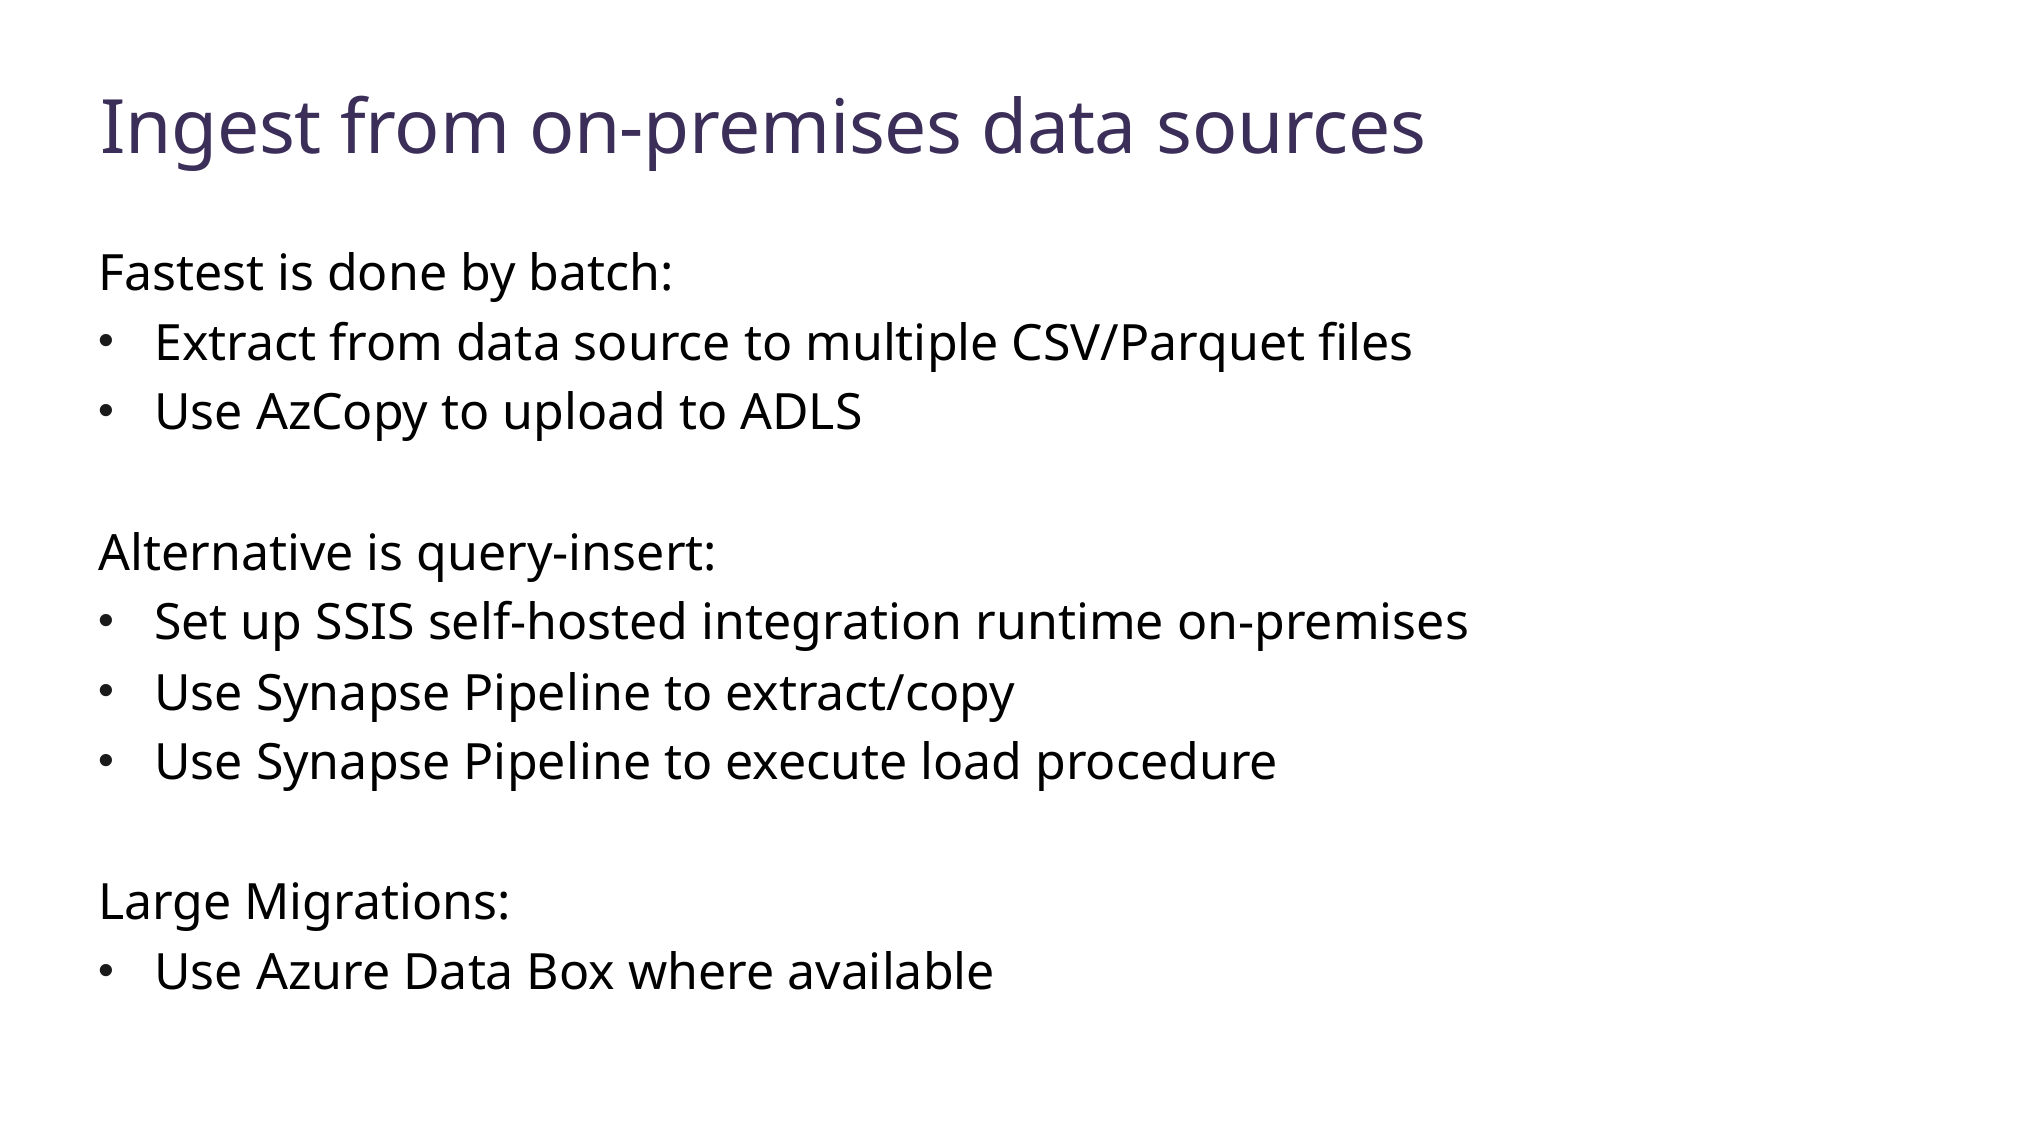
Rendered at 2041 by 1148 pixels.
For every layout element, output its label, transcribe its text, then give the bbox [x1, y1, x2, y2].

title Ingest from on-premises data sources [98, 76, 1943, 271]
list Fastest is done by batch: Extract from data source to multiple CSV/Parquet files Use AzCopy to upload to ADLS Alternative is query-insert: Set up SSIS self-hosted integration runtime on-premises Use Synapse Pipeline to extract/copy Use Synapse Pipeline to execute load procedure Large Migrations: Use Azure Data Box where available [98, 240, 1942, 1113]
